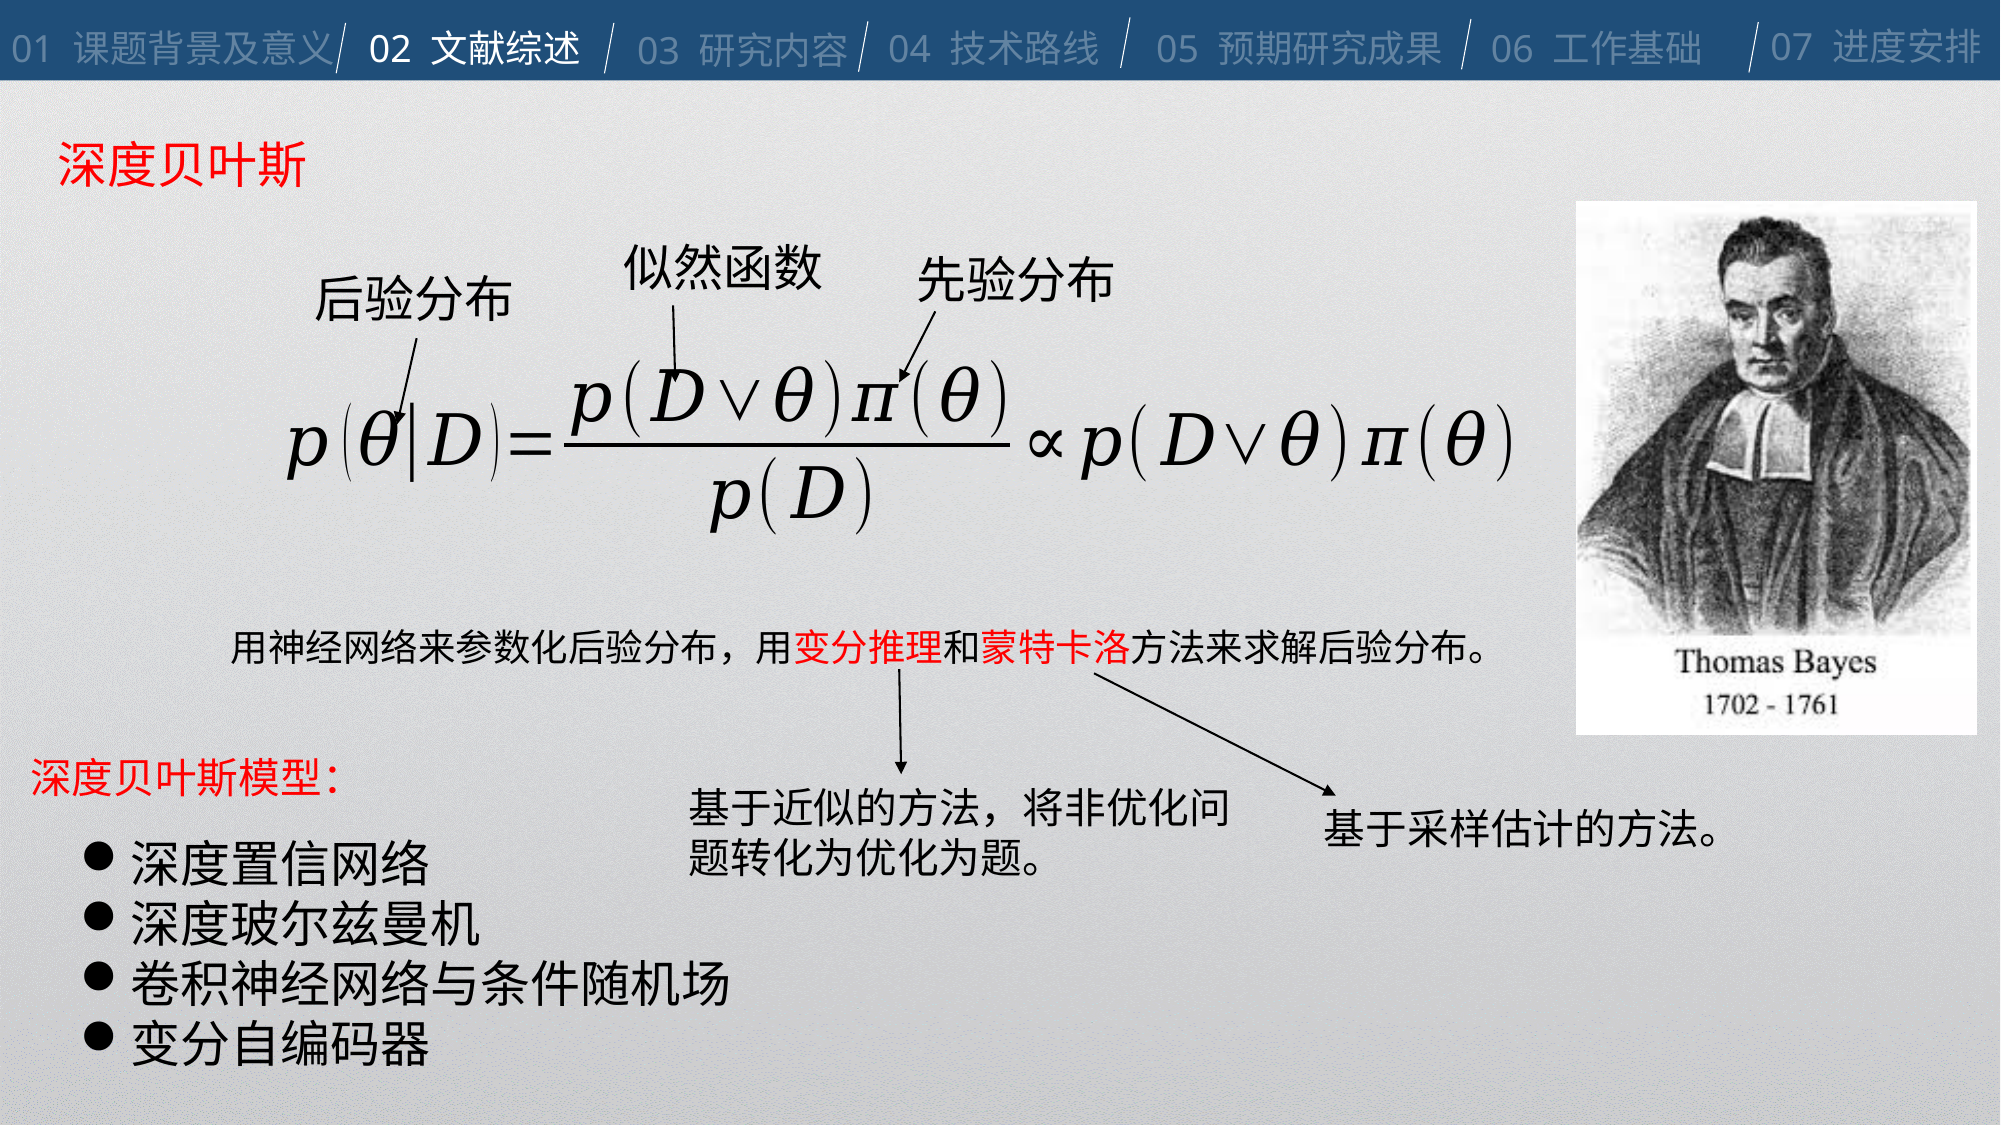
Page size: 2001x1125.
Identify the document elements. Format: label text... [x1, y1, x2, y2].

text_box 后验分布 [299, 259, 553, 335]
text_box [1748, 21, 1759, 73]
text_box [0, 0, 2000, 81]
text_box 深度贝叶斯 [42, 126, 679, 201]
picture [0, 0, 2001, 1125]
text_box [1461, 18, 1471, 70]
text_box 基于采样估计的方法。 [1309, 795, 1885, 861]
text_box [336, 22, 346, 74]
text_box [1093, 673, 1336, 796]
text_box 深度贝叶斯模型： [15, 744, 377, 810]
text_box 用神经网络来参数化后验分布，用变分推理和蒙特卡洛方法来求解后验分布。 [215, 616, 1536, 677]
text_box 似然函数 [609, 229, 868, 305]
text_box 03 研究内容 [622, 19, 864, 80]
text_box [899, 311, 936, 383]
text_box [858, 21, 868, 72]
text_box 02 文献综述 [354, 17, 596, 78]
text_box 先验分布 [901, 240, 1136, 316]
text_box 06 工作基础 [1476, 17, 1718, 78]
text_box 07 进度安排 [1755, 15, 1997, 76]
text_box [397, 338, 417, 425]
text_box 基于近似的方法，将非优化问题转化为优化为题。 [673, 774, 1249, 889]
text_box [604, 22, 614, 74]
text_box 05 预期研究成果 [1141, 17, 1458, 78]
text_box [1120, 17, 1130, 68]
text_box 04 技术路线 [873, 17, 1124, 78]
text_box 深度置信网络 深度玻尔兹曼机 卷积神经网络与条件随机场 变分自编码器 [66, 825, 769, 1080]
text_box 01 课题背景及意义 [0, 17, 350, 78]
